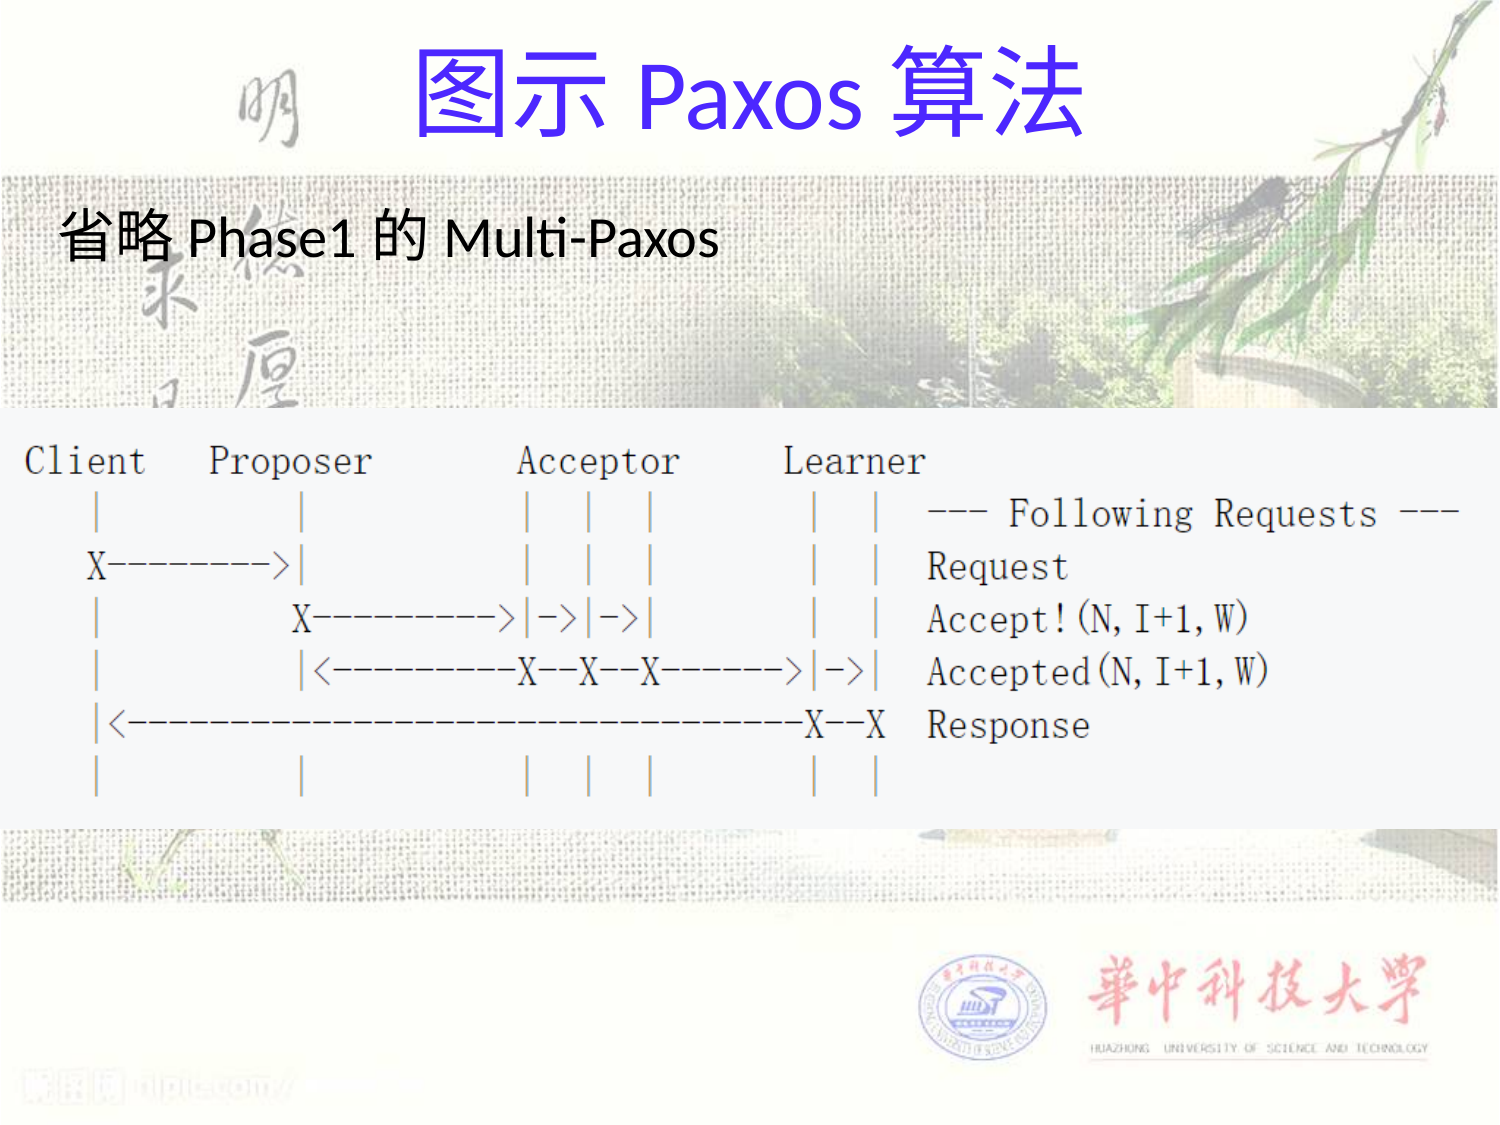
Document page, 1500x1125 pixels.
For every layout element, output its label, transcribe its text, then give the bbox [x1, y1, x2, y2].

title 图示Paxos算法 [0, 0, 1500, 183]
list 省略Phase1的Multi-Paxos [42, 191, 1392, 286]
picture [0, 183, 1500, 1125]
